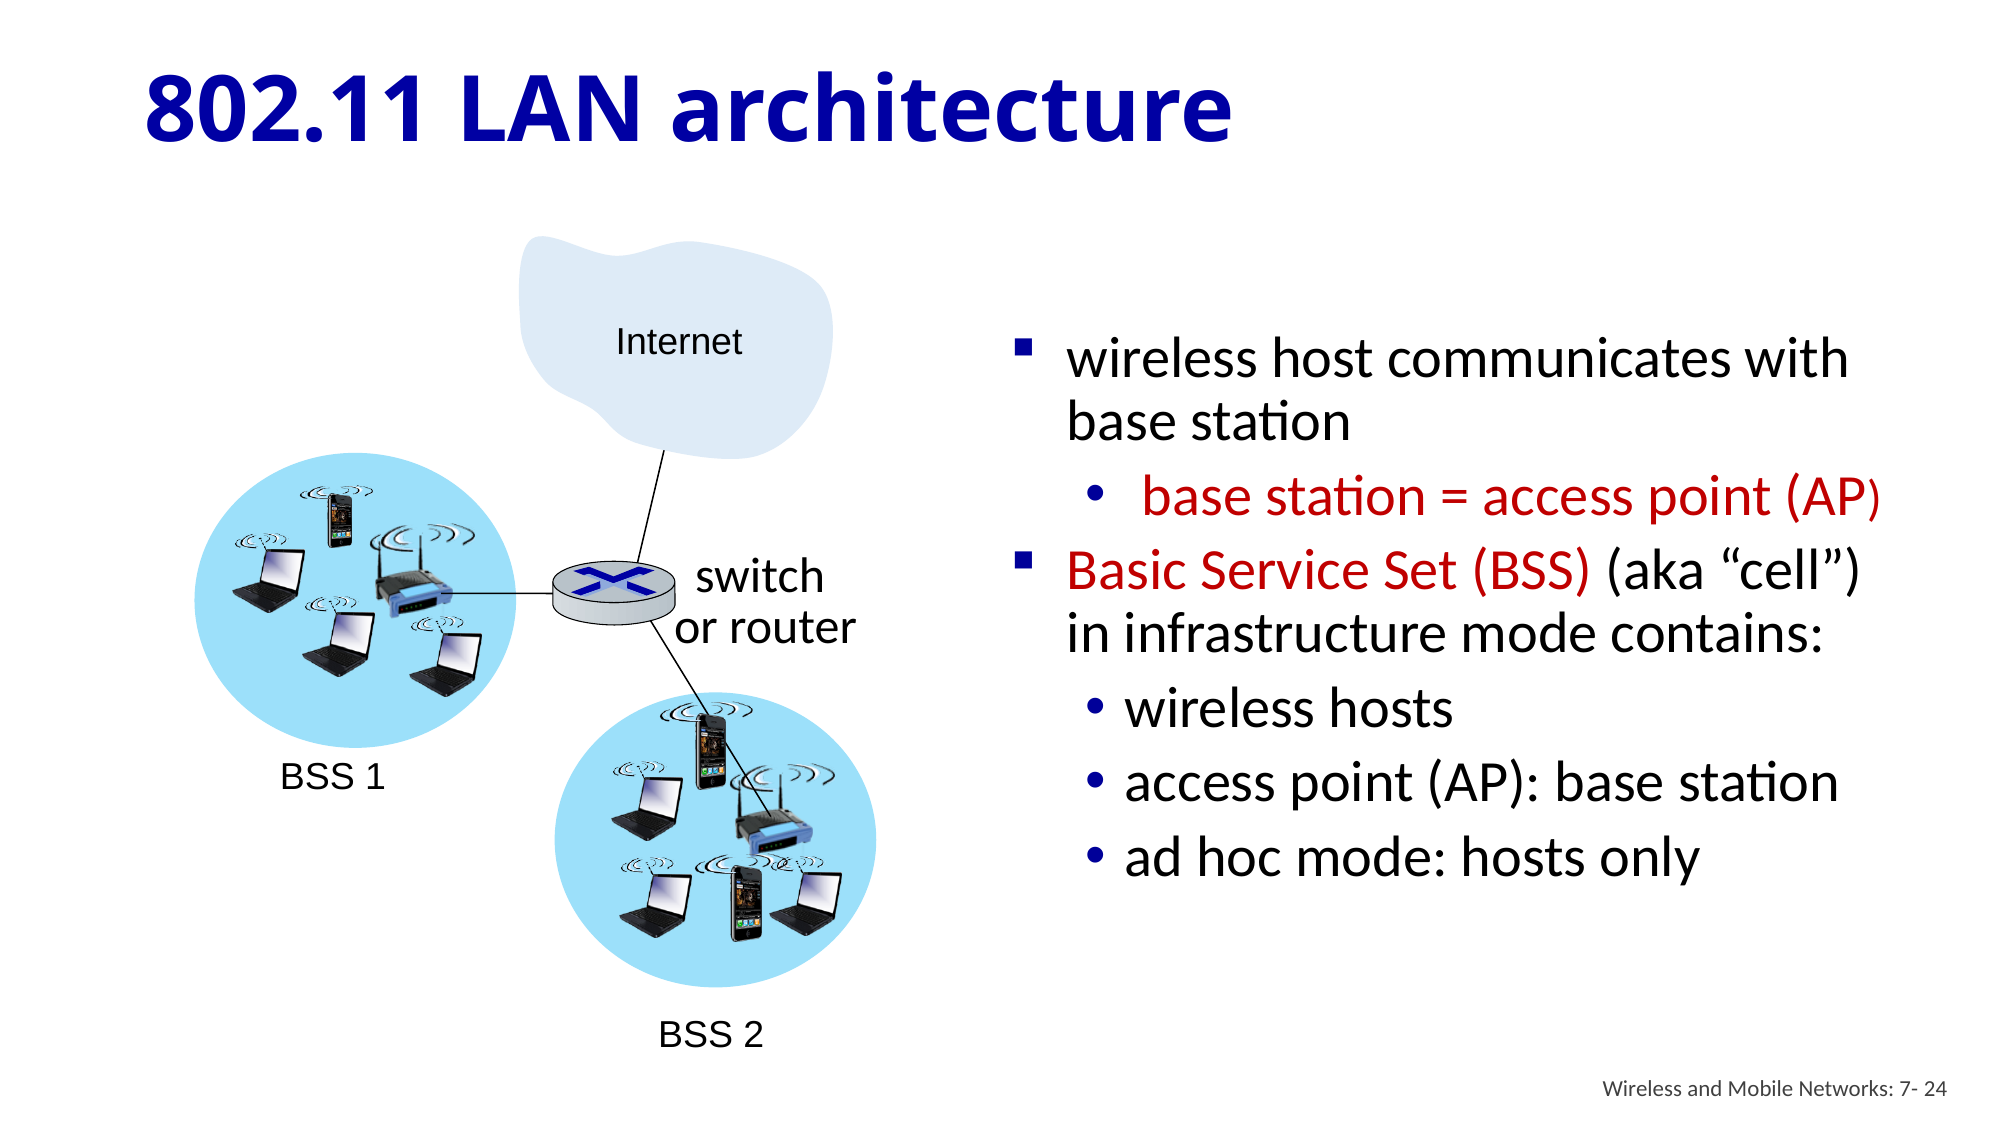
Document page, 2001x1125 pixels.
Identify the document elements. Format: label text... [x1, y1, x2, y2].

text_box [554, 701, 838, 988]
slide_number Wireless and Mobile Networks: 7- 24 [1512, 1056, 1963, 1117]
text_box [299, 484, 373, 548]
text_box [659, 700, 753, 791]
text_box switch or router [640, 544, 880, 662]
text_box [232, 531, 305, 614]
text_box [694, 852, 789, 942]
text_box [611, 759, 683, 841]
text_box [552, 561, 675, 625]
text_box [664, 692, 877, 931]
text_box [516, 227, 841, 465]
text_box [475, 594, 517, 692]
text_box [619, 855, 692, 938]
text_box BSS 2 [643, 1002, 780, 1063]
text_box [729, 762, 835, 854]
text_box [302, 594, 375, 677]
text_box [789, 854, 842, 936]
text_box [194, 452, 516, 748]
text_box wireless host communicates with base station base station = access point (AP) Basic Service Set (BSS) (aka “cell”) in infrastructure mode contains: wireless hosts access point (AP): base station ad hoc mode: hosts only [995, 319, 1902, 1032]
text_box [369, 522, 475, 619]
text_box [409, 614, 482, 697]
title 802.11 LAN architecture [129, 38, 1855, 186]
text_box BSS 1 [265, 744, 438, 805]
